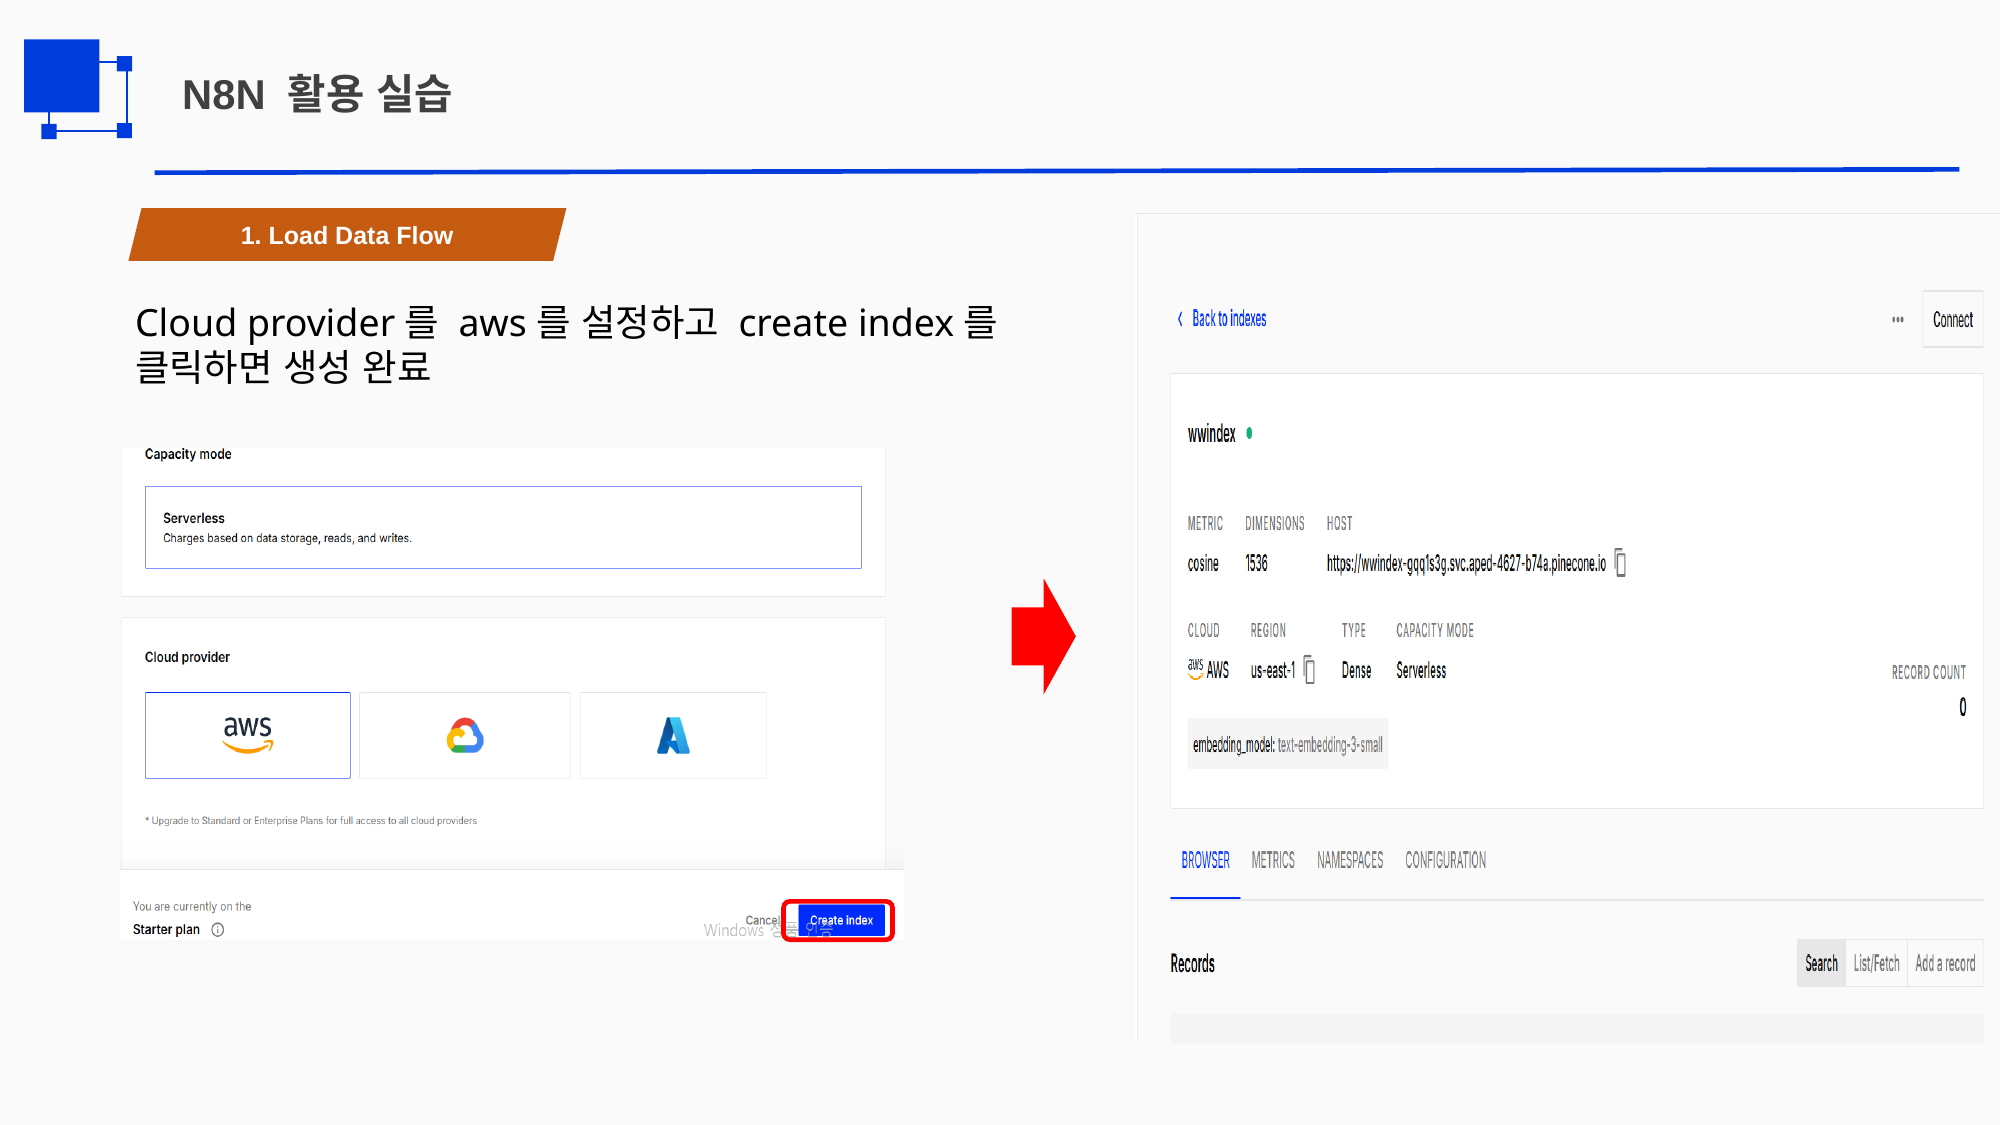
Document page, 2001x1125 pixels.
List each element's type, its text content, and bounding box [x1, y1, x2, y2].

picture [1135, 213, 2000, 1044]
text_box 1. Load Data Flow [128, 208, 567, 261]
text_box Cloud provider를 aws를 설정하고 create index를 클릭하면 생성 완료 [120, 291, 1076, 397]
text_box [1010, 578, 1078, 695]
text_box N8N 활용 실습 [167, 60, 943, 125]
picture [120, 448, 904, 940]
